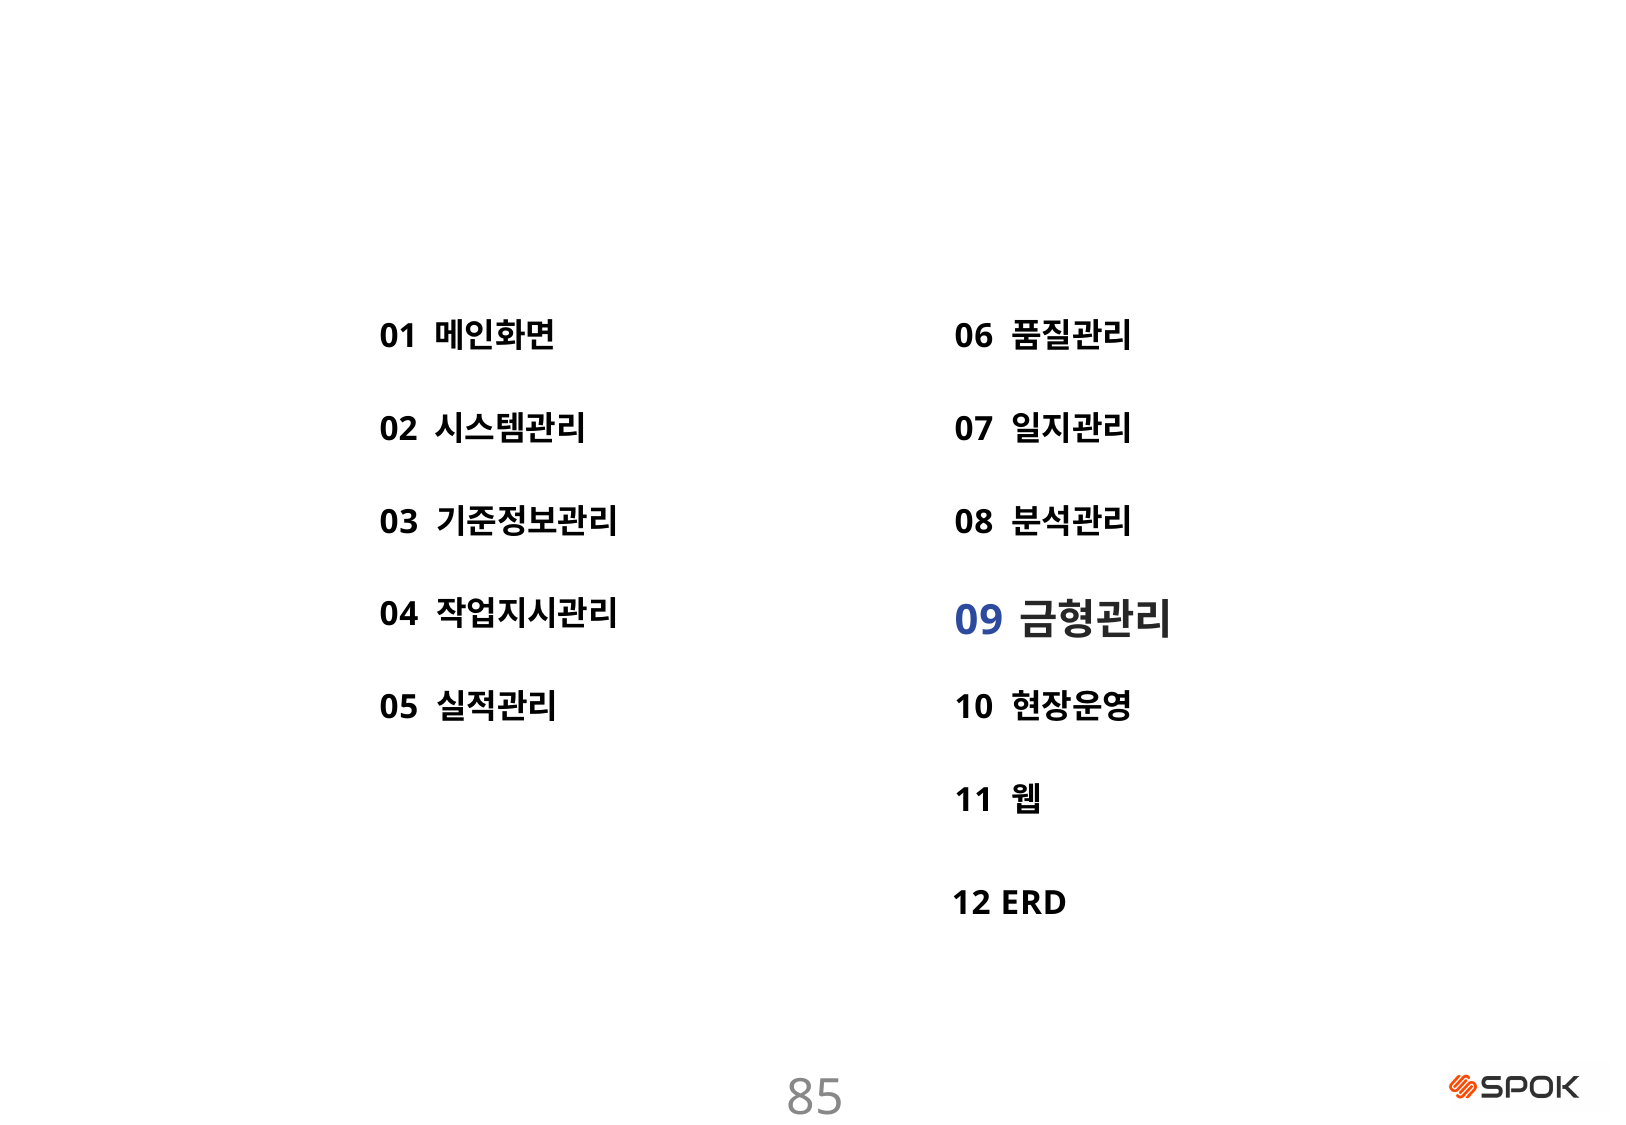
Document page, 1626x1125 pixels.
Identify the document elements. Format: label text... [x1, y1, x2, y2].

text_box 03 기준정보관리 [377, 498, 875, 540]
text_box 10 현장운영 [952, 683, 1450, 726]
text_box 05 실적관리 [377, 683, 875, 726]
text_box 11 웹 [952, 776, 1450, 818]
text_box 09 금형관리 [952, 590, 1450, 643]
text_box 08 분석관리 [952, 498, 1450, 540]
text_box 04 작업지시관리 [377, 590, 875, 633]
text_box 01 메인화면 [377, 312, 875, 355]
picture [1449, 1060, 1610, 1114]
text_box 02 시스템관리 [377, 405, 875, 447]
text_box 12 ERD [950, 879, 1447, 921]
slide_number 85 [483, 1064, 1142, 1125]
text_box 06 품질관리 [952, 312, 1450, 355]
text_box 07 일지관리 [952, 405, 1450, 447]
